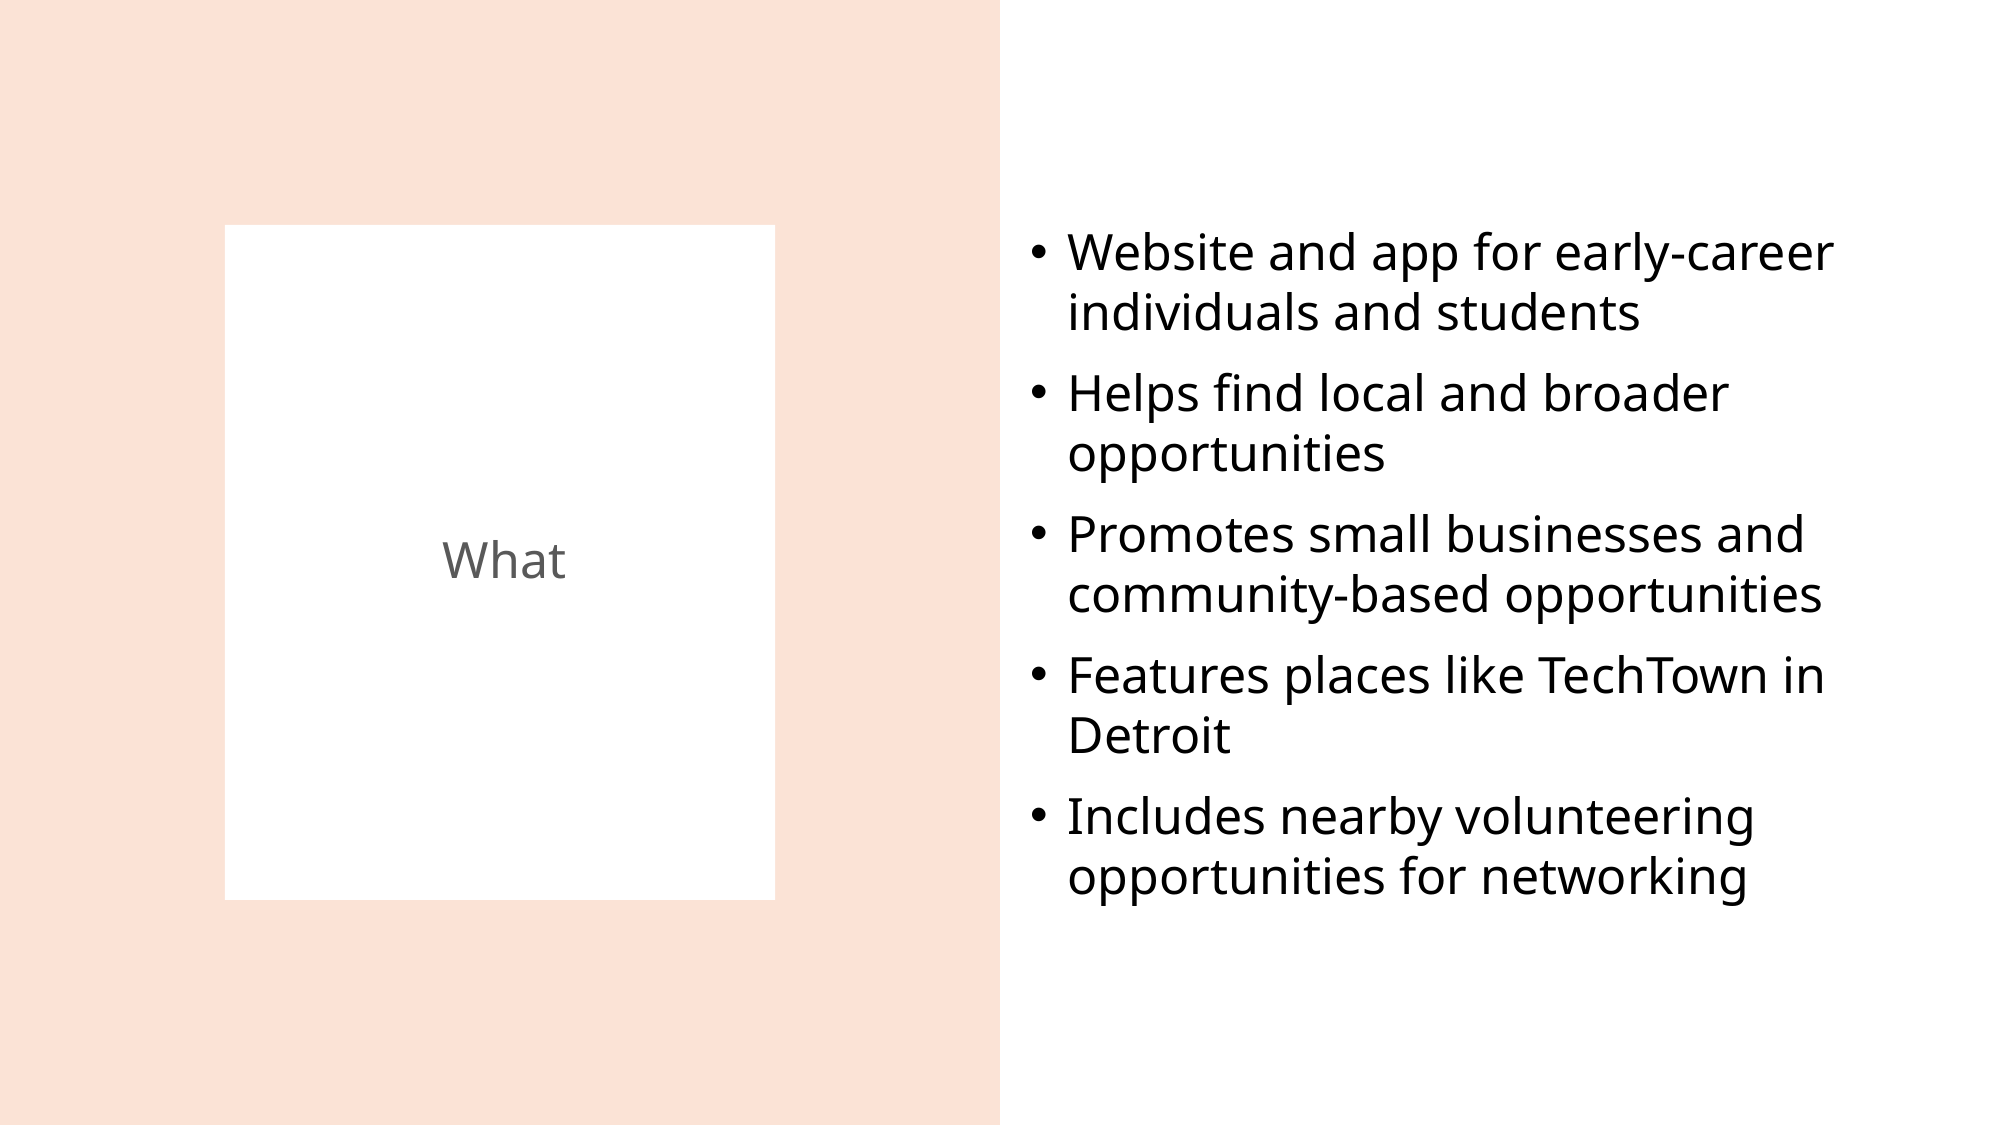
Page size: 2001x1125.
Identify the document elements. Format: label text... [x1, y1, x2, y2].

text_box [0, 0, 1001, 1125]
title What [294, 296, 714, 829]
text_box [223, 223, 777, 901]
list Website and app for early-career individuals and students Helps find local and broader opportunities Promotes small businesses and community-based opportunities Features places like TechTown in Detroit Includes nearby volunteering opportunities for networking [1015, 142, 1985, 983]
text_box [1001, 0, 2000, 1125]
